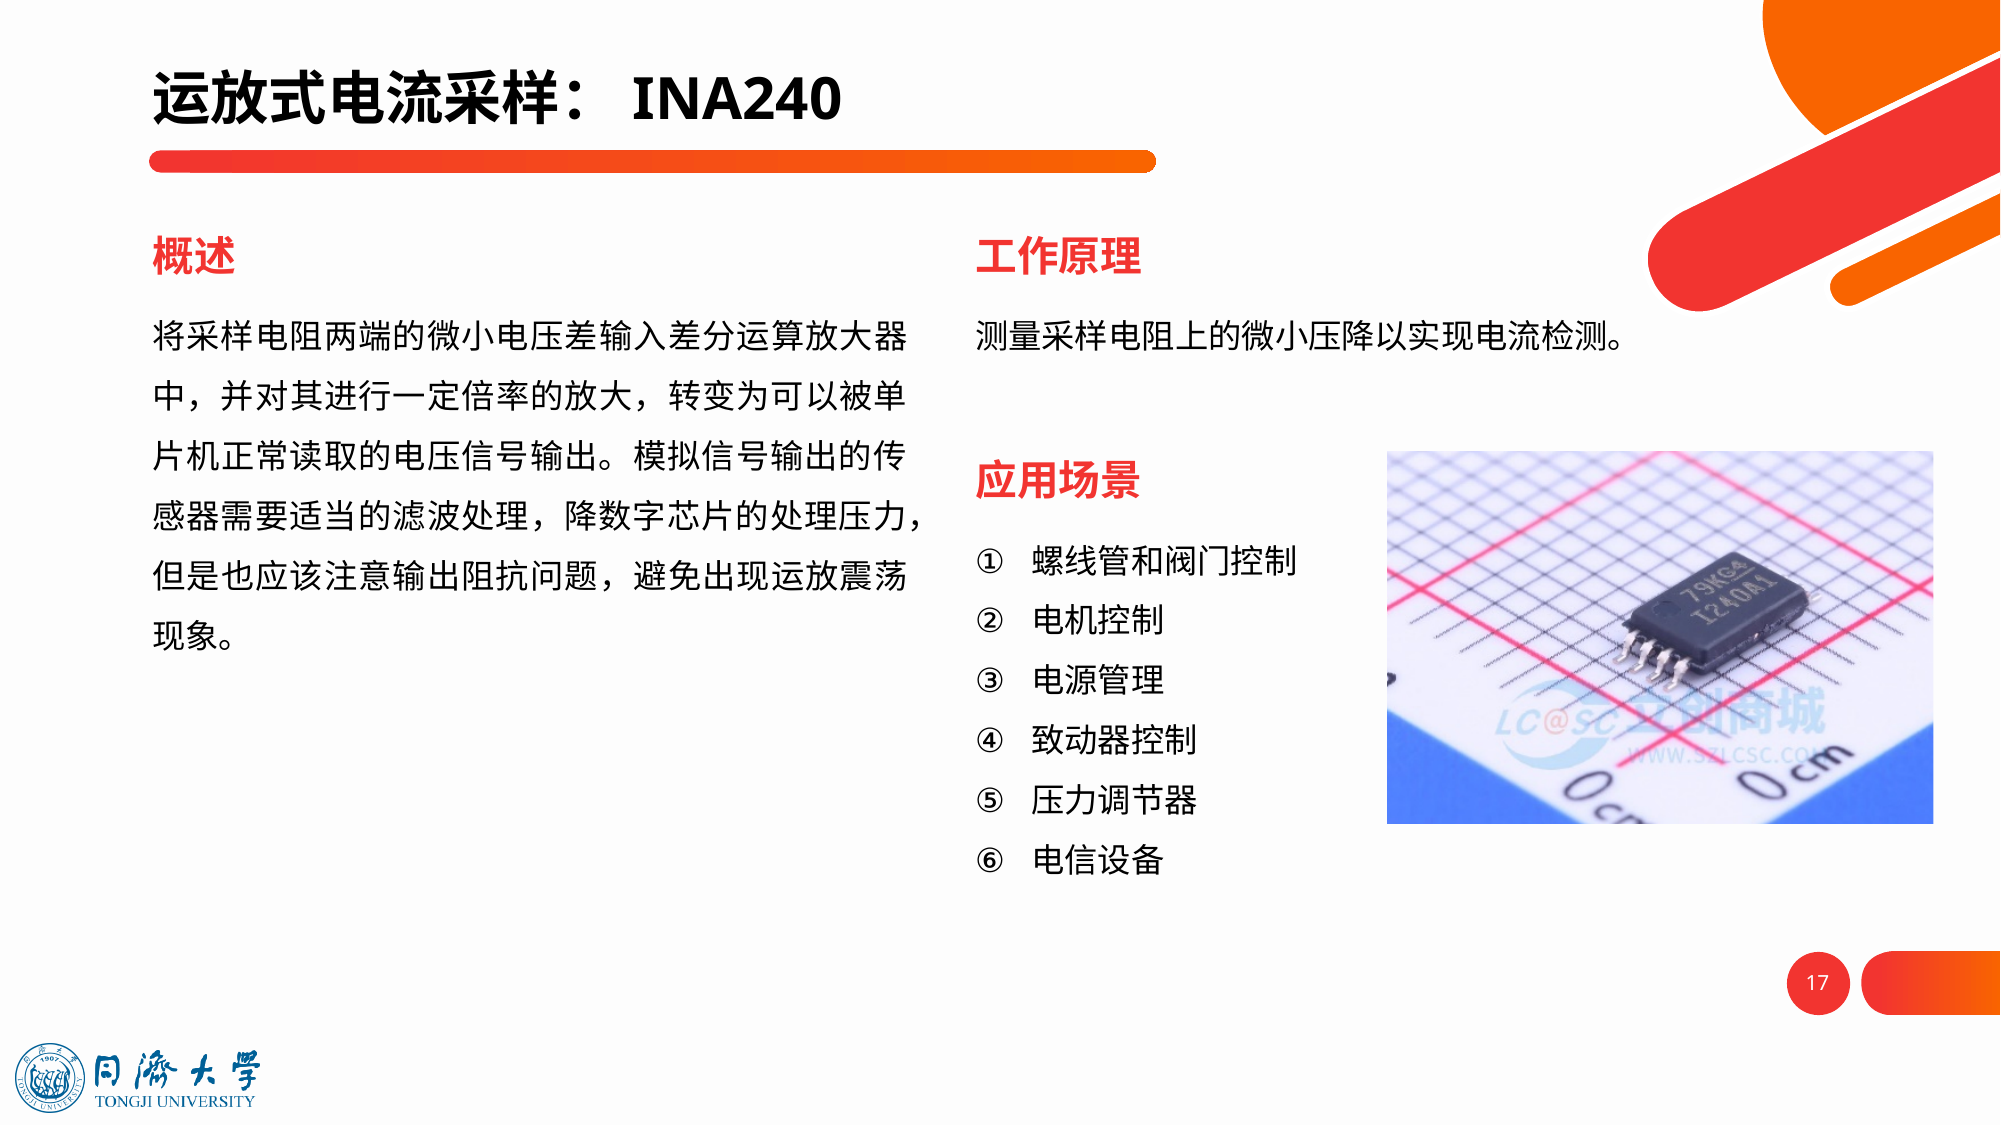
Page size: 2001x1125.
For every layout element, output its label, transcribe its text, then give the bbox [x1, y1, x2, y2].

text_box 工作原理 [960, 227, 1623, 288]
title 运放式电流采样：INA240 [137, 0, 1623, 203]
text_box 应用场景 [960, 452, 1387, 512]
text_box 螺线管和阀门控制 电机控制 电源管理 致动器控制 压力调节器 电信设备 [960, 512, 1623, 887]
text_box 测量采样电阻上的微小压降以实现电流检测。 [960, 288, 1623, 363]
text_box 概述 [137, 227, 923, 288]
text_box 将采样电阻两端的微小电压差输入差分运算放大器中，并对其进行一定倍率的放大，转变为可以被单片机正常读取的电压信号输出。模拟信号输出的传感器需要适当的滤波处理，降数字芯片的处理压力，但是也应该注意输出阻抗问题，避免出现运放震荡现象。 [137, 288, 923, 663]
picture [95, 1050, 260, 1107]
picture [15, 1043, 85, 1113]
picture [1387, 451, 1934, 824]
slide_number 17 [1772, 824, 1863, 1125]
